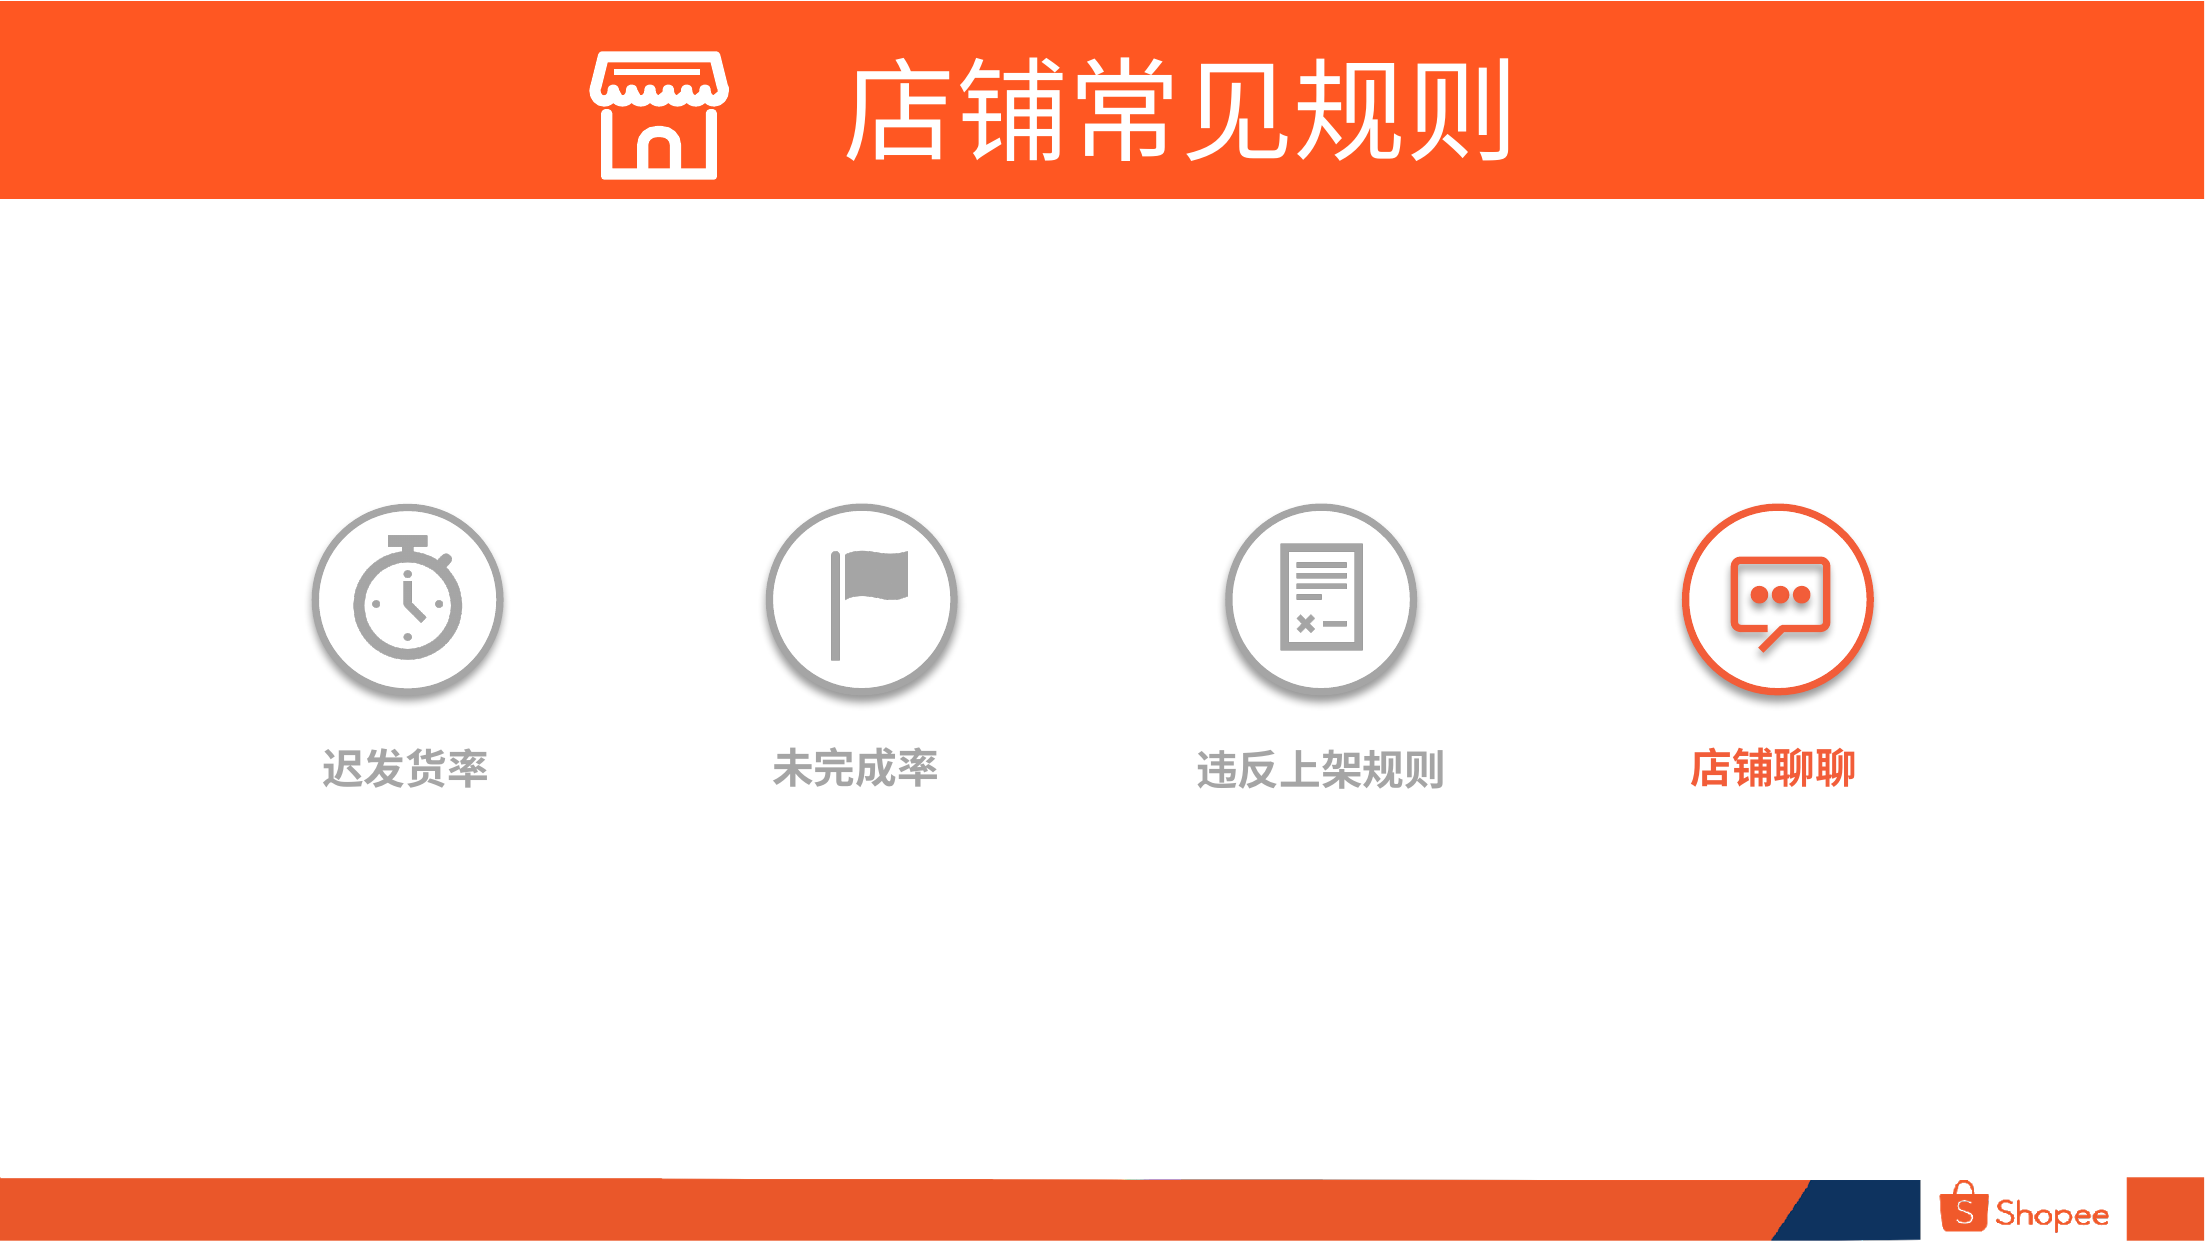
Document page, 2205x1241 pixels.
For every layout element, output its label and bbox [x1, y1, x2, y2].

text_box [592, 32, 1612, 185]
text_box [315, 507, 501, 794]
text_box [1167, 506, 1475, 794]
picture [0, 1175, 2205, 1241]
text_box [1685, 506, 1874, 793]
text_box [0, 1, 2205, 199]
text_box [769, 506, 955, 793]
